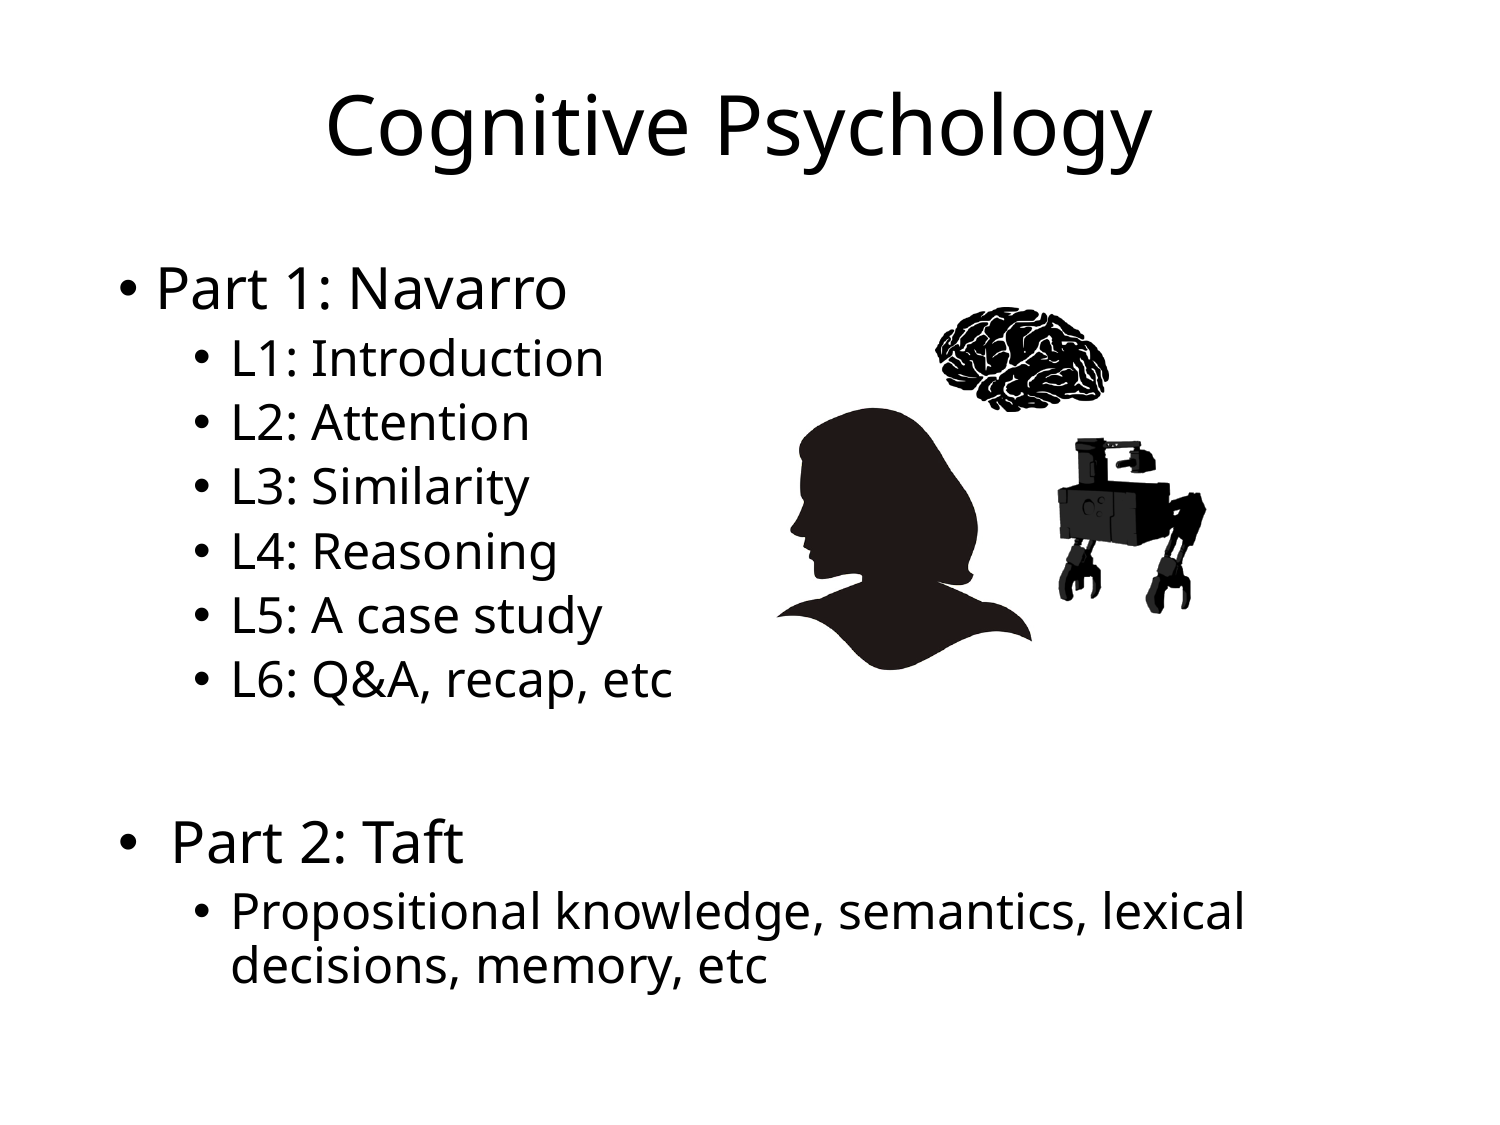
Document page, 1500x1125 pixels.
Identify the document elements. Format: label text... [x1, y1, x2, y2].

picture [723, 307, 1220, 691]
list Part 1: Navarro L1: Introduction L2: Attention L3: Similarity L4: Reasoning L5: A case study L6: Q&A, recap, etc Part 2: Taft Propositional knowledge, semantics, lexical decisions, memory, etc [103, 251, 1397, 1014]
title Cognitive Psychology [103, 59, 1397, 198]
